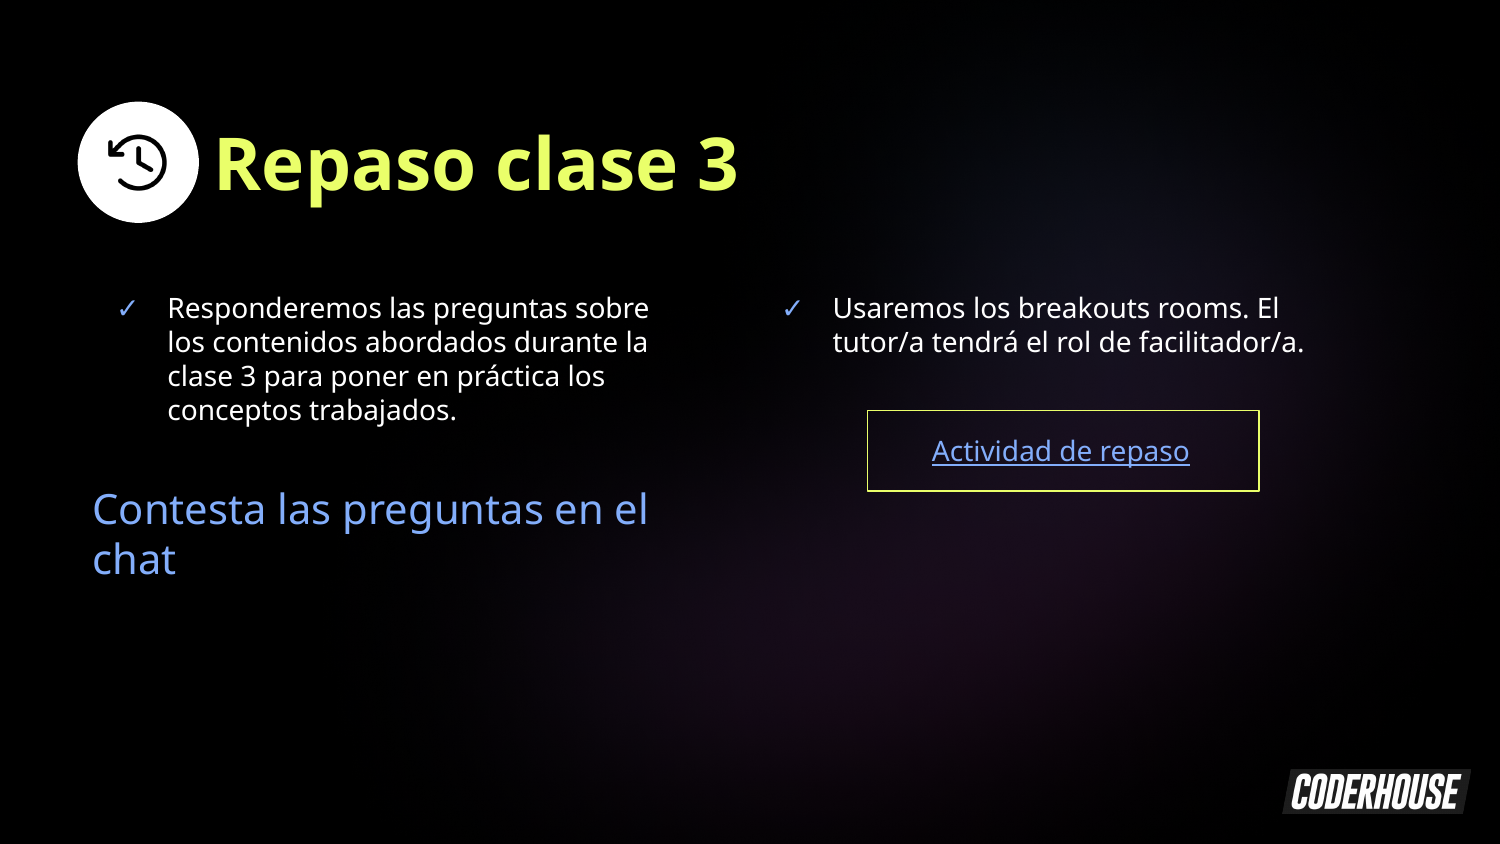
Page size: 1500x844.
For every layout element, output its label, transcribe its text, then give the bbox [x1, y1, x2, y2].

text_box [867, 410, 1259, 492]
text_box Responderemos las preguntas sobre los contenidos abordados durante la clase 3 para poner en práctica los conceptos trabajados. Contesta las preguntas en el chat [77, 275, 707, 598]
text_box Actividad de repaso [905, 418, 1217, 487]
text_box Repaso clase 3 [204, 112, 1375, 222]
text_box Usaremos los breakouts rooms. El tutor/a tendrá el rol de facilitador/a. [742, 275, 1372, 374]
picture [0, 0, 1500, 844]
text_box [77, 101, 200, 224]
